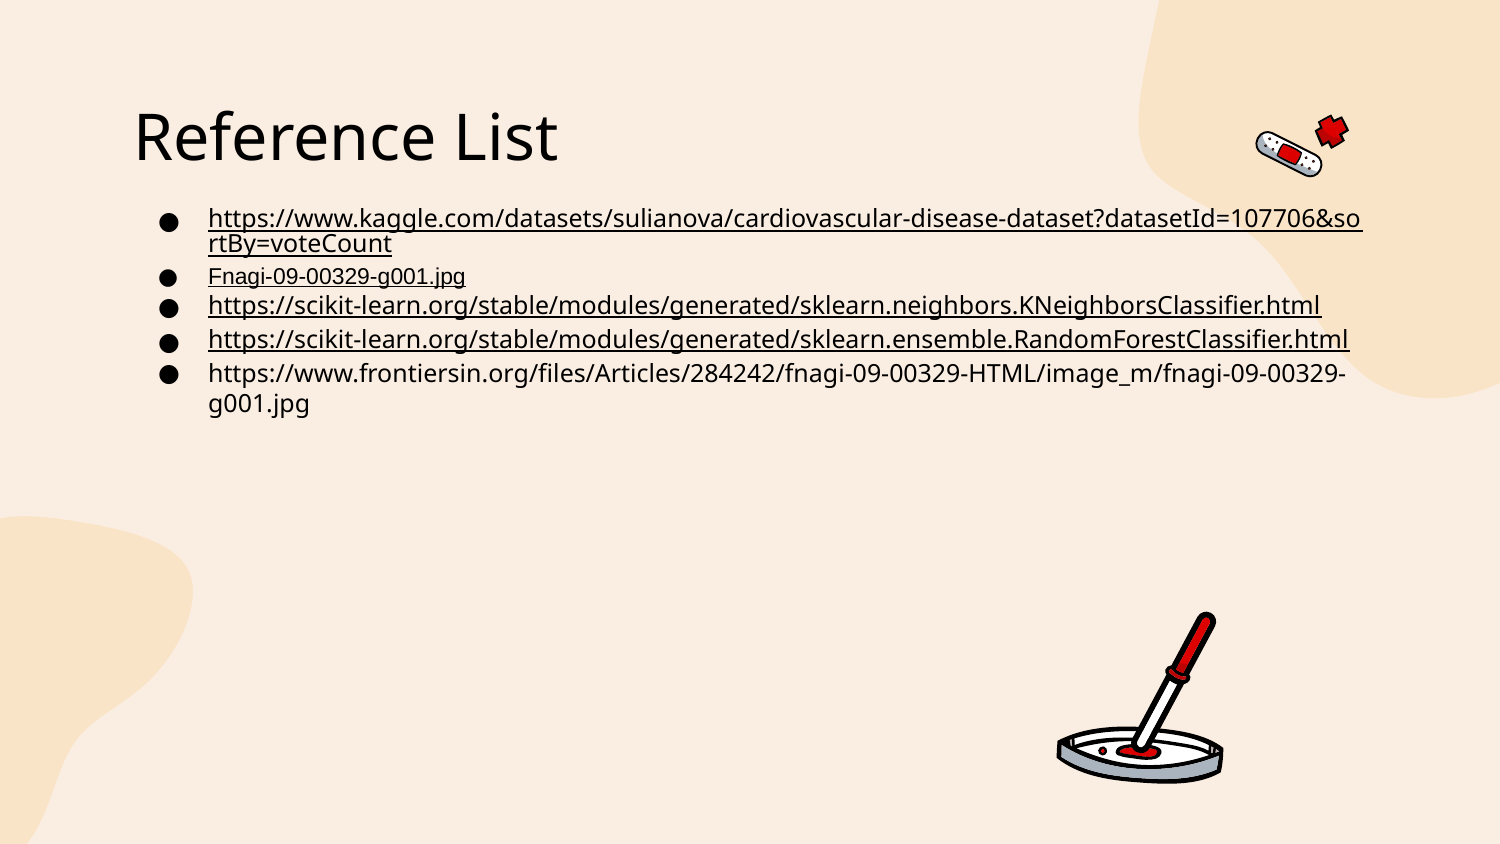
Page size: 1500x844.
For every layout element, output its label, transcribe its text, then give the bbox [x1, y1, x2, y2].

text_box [1058, 609, 1226, 784]
list https://www.kaggle.com/datasets/sulianova/cardiovascular-disease-dataset?datasetId=107706&sortBy=voteCount Fnagi-09-00329-g001.jpg https://scikit-learn.org/stable/modules/generated/sklearn.neighbors.KNeighborsClassifier.html https://scikit-learn.org/stable/modules/generated/sklearn.ensemble.RandomForestClassifier.html https://www.frontiersin.org/files/Articles/284242/fnagi-09-00329-HTML/image_m/fnagi-09-00329-g001.jpg [118, 187, 1382, 756]
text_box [1314, 114, 1350, 150]
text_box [1252, 140, 1326, 169]
title Reference List [118, 88, 1382, 182]
